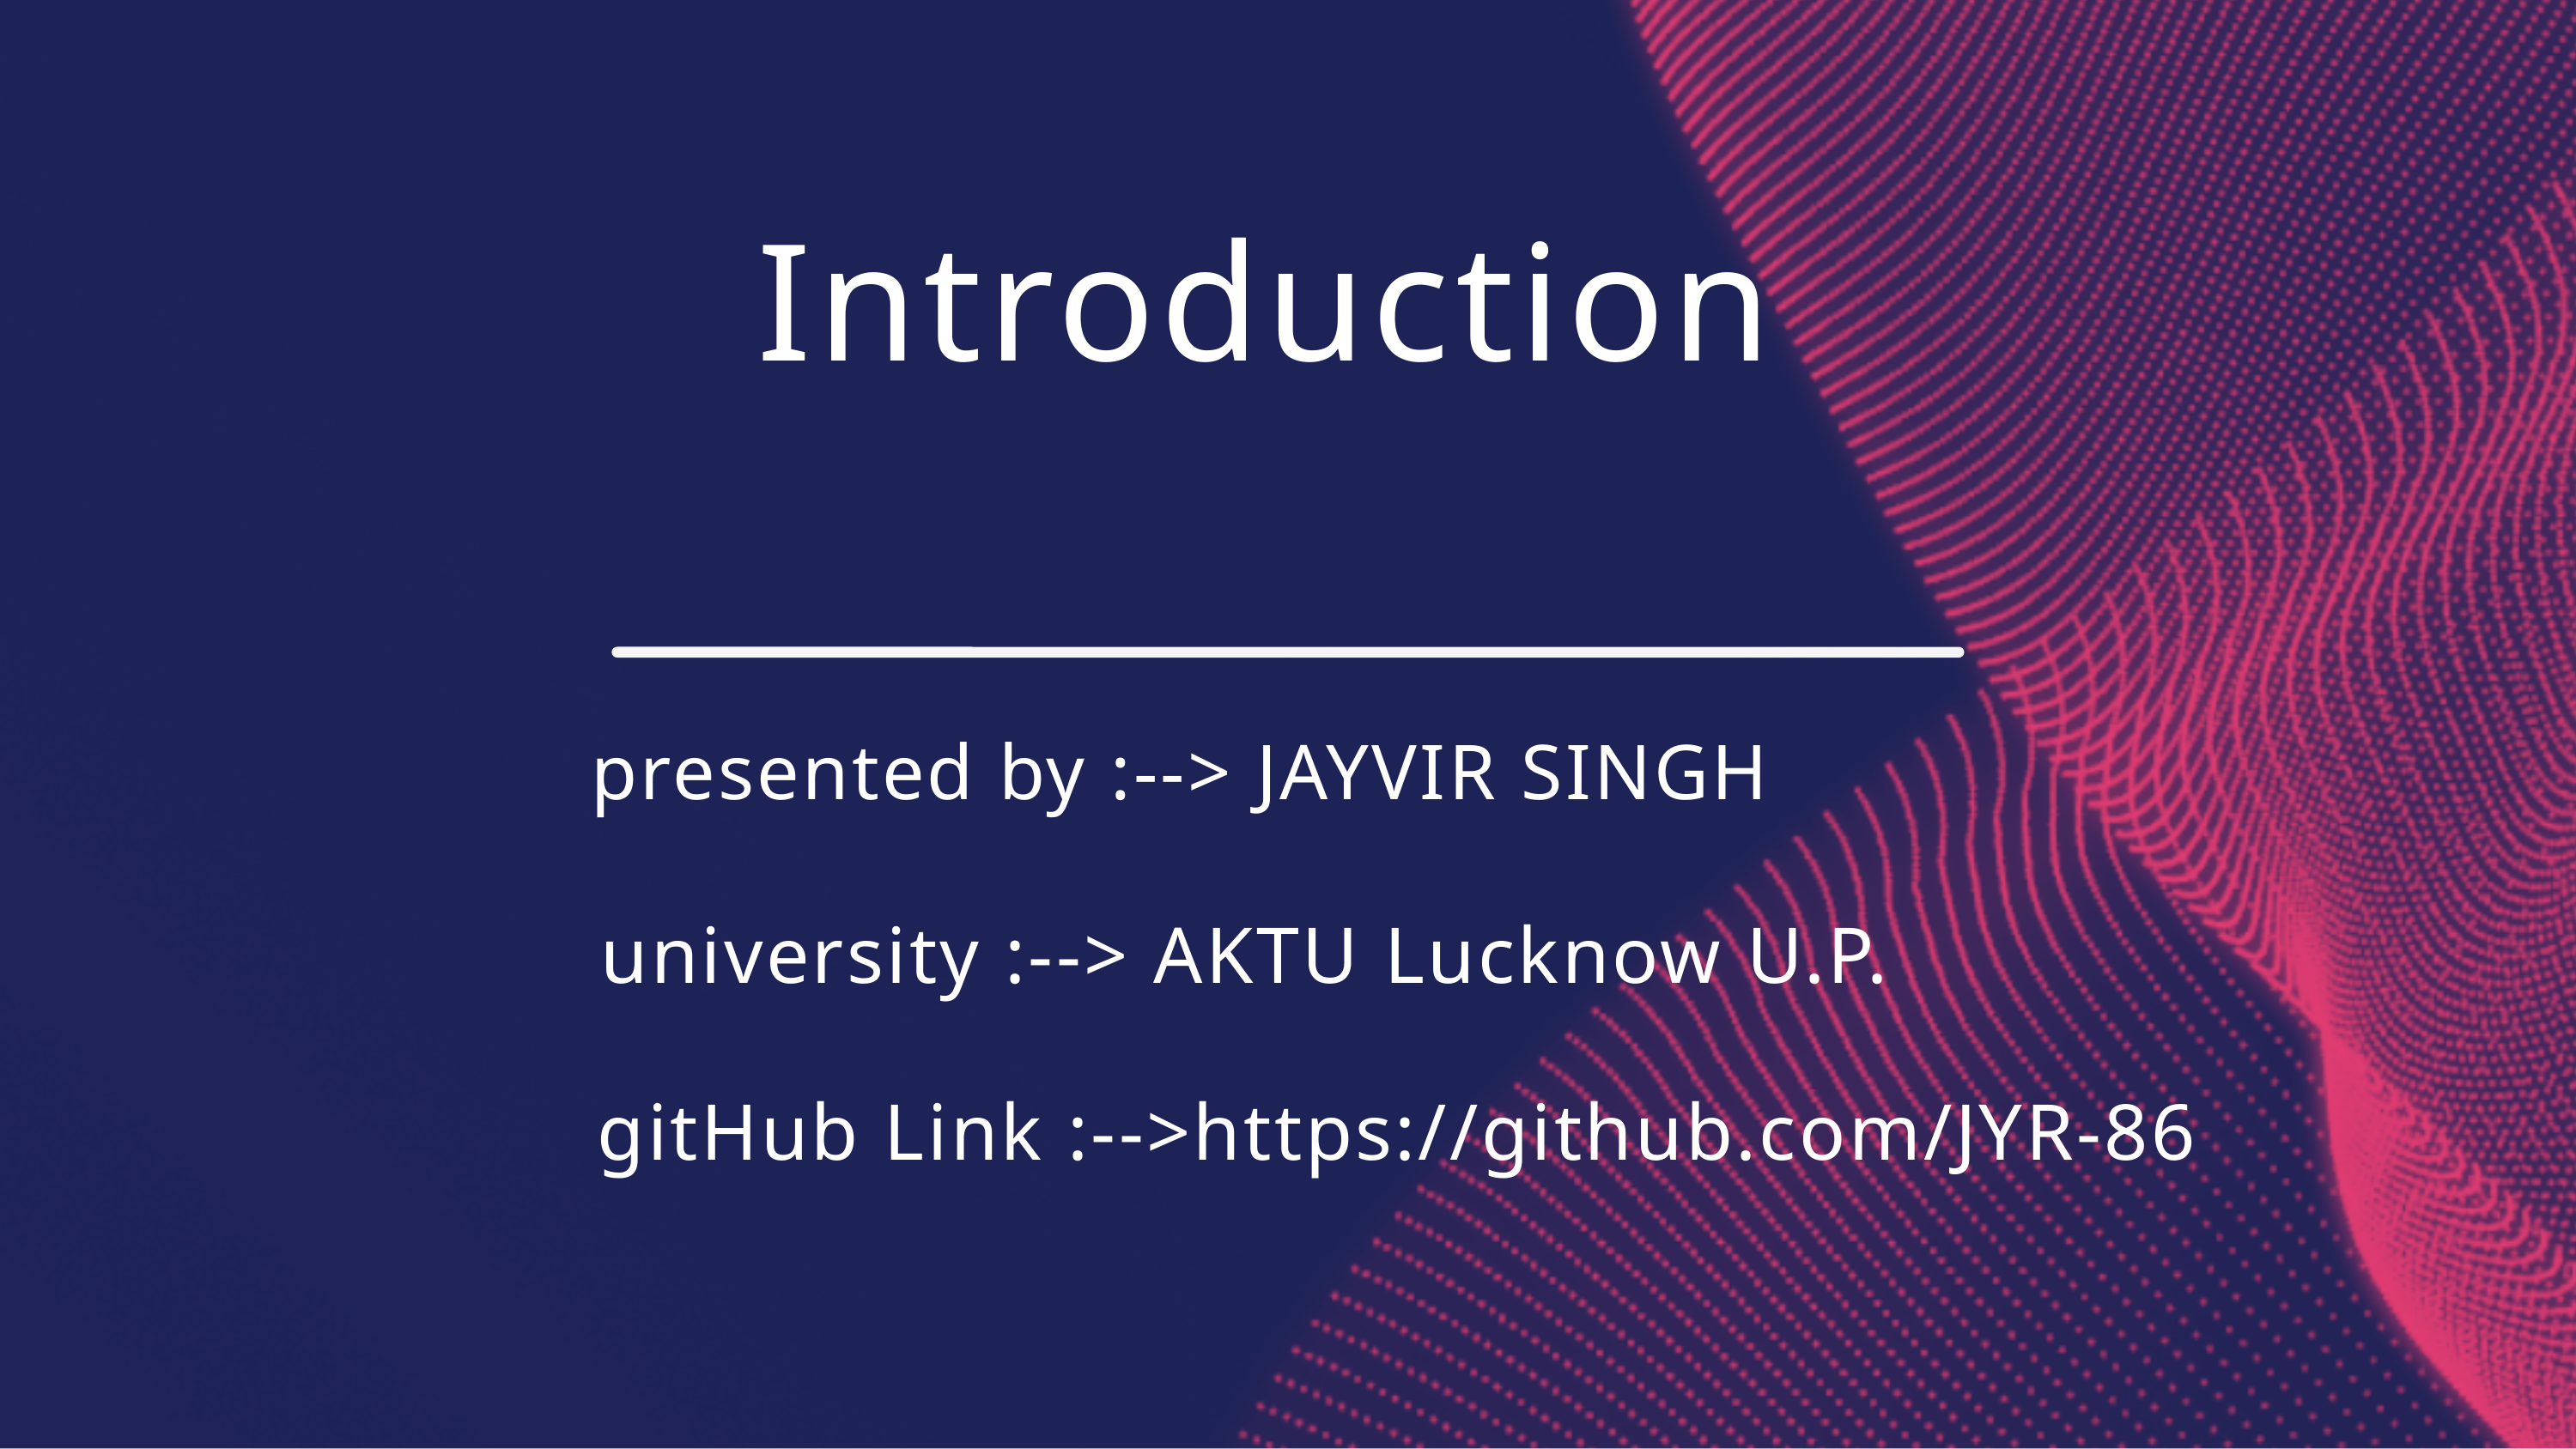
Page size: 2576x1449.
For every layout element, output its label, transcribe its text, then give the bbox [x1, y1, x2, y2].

text_box gitHub Link :-->https://github.com/JYR-86 [465, 1090, 2377, 1260]
text_box [0, 0, 2576, 1449]
text_box Introduction [756, 215, 2136, 393]
text_box university :--> AKTU Lucknow U.P. [290, 913, 2202, 999]
text_box presented by :--> JAYVIR SINGH [465, 731, 1897, 913]
